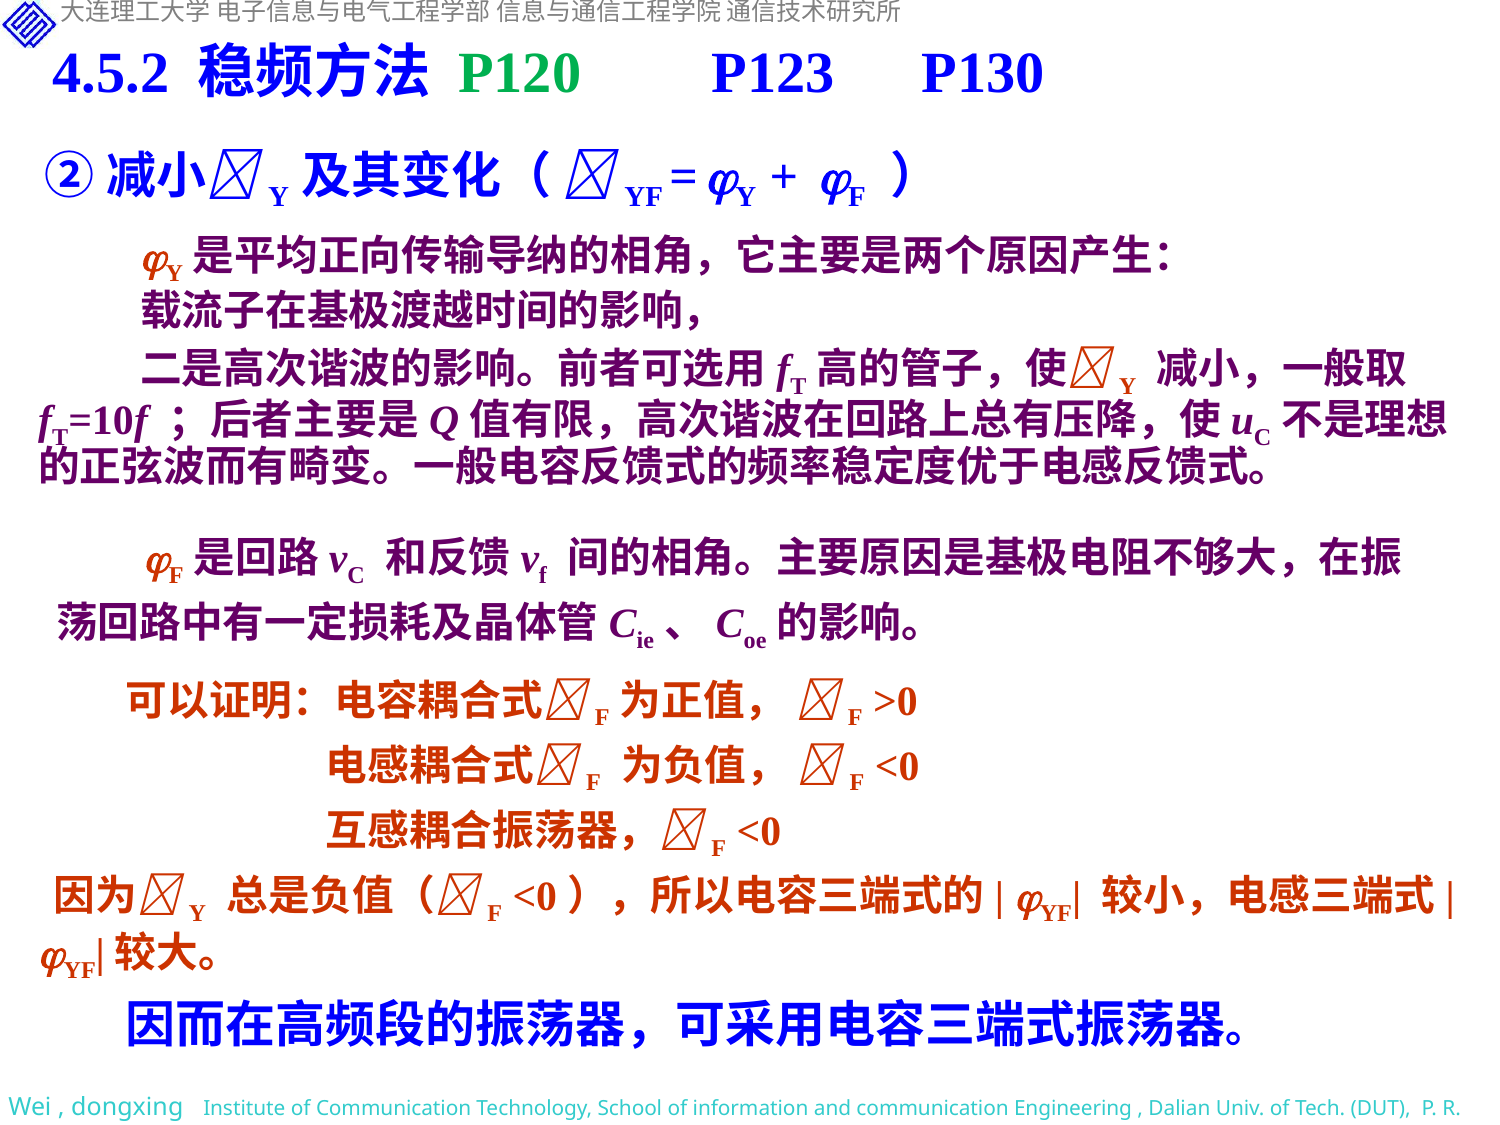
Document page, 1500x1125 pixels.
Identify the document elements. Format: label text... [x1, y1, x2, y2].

text_box Y是平均正向传输导纳的相角，它主要是两个原因产生： 载流子在基极渡越时间的影响， 二是高次谐波的影响。前者可选用fT高的管子，使Y 减小，一般取fT=10f ；后者主要是Q值有限，高次谐波在回路上总有压降，使uC不是理想的正弦波而有畸变。一般电容反馈式的频率稳定度优于电感反馈式。 [23, 222, 1477, 495]
text_box F是回路vC 和反馈vf 间的相角。主要原因是基极电阻不够大，在振荡回路中有一定损耗及晶体管Cie、Coe的影响。 [41, 515, 1459, 661]
text_box ②减小Y及其变化（ YF = Y + F ） [29, 137, 1046, 208]
title 4.5.2 稳频方法 P120 P123 P130 [37, 37, 1223, 100]
text_box 可以证明：电容耦合式F为正值， F >0 电感耦合式F 为负值， F <0 互感耦合振荡器，F <0 因为Y 总是负值（F <0），所以电容三端式的| YF| 较小，电感三端式| YF|较大。 因而在高频段的振荡器，可采用电容三端式振荡器。 [23, 666, 1483, 1053]
picture [0, 0, 59, 49]
